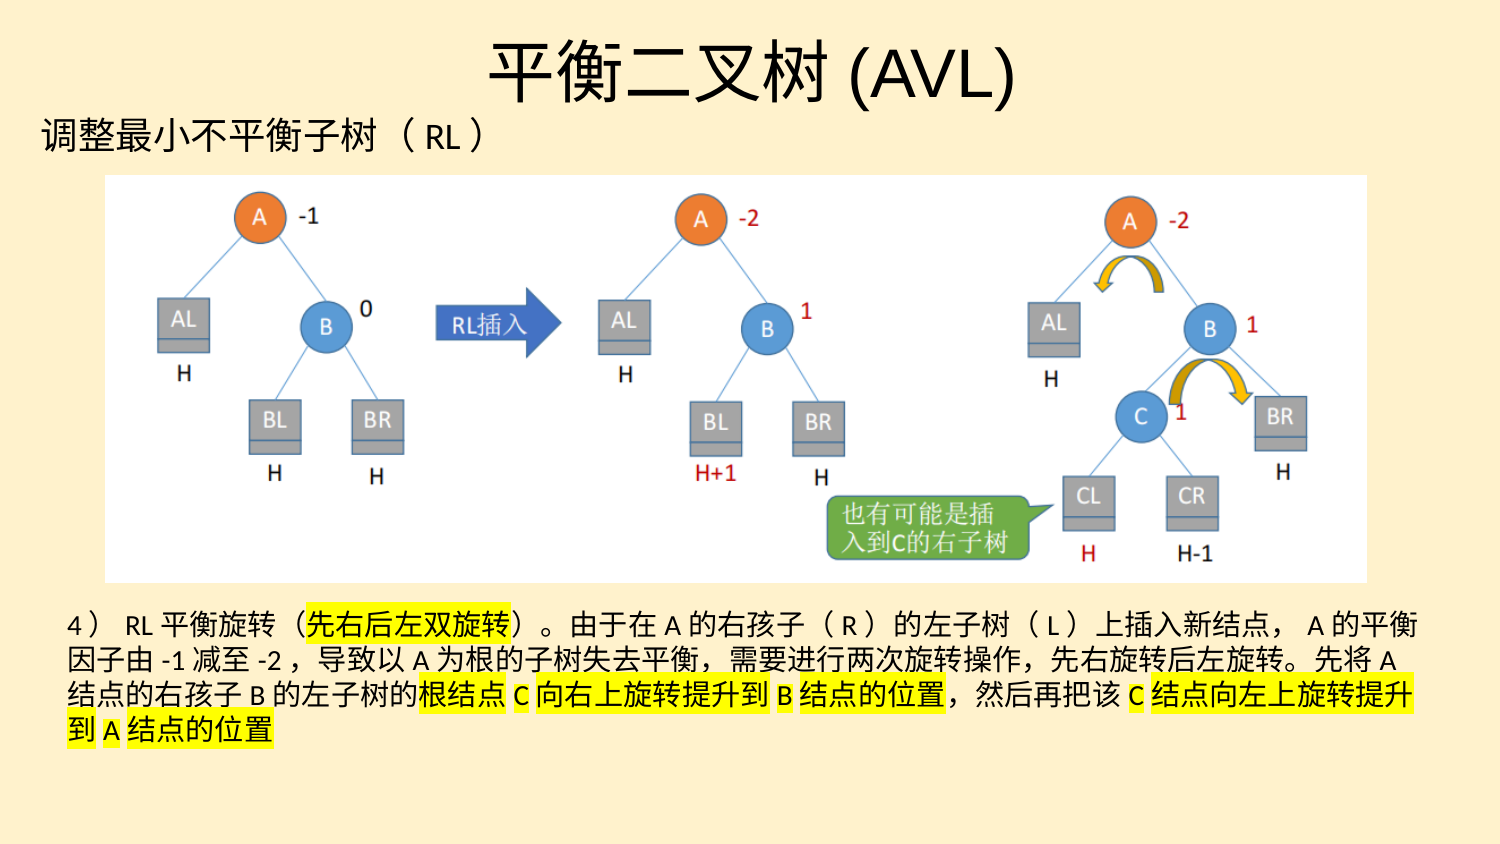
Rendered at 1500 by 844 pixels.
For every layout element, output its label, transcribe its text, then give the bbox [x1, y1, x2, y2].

text_box 4）RL平衡旋转（先右后左双旋转）。由于在A的右孩子（R）的左子树（L）上插入新结点，A的平衡 因子由-1减至-2，导致以A为根的子树失去平衡，需要进行两次旋转操作，先右旋转后左旋转。先将A 结点的右孩子B的左子树的根结点C向右上旋转提升到B结点的位置，然后再把该C结点向左上旋转提升 到A结点的位置 [52, 598, 1471, 754]
picture [0, 0, 1500, 844]
text_box 调整最小不平衡子树（RL） [26, 104, 527, 165]
text_box 平衡二叉树(AVL) [366, 0, 1139, 148]
